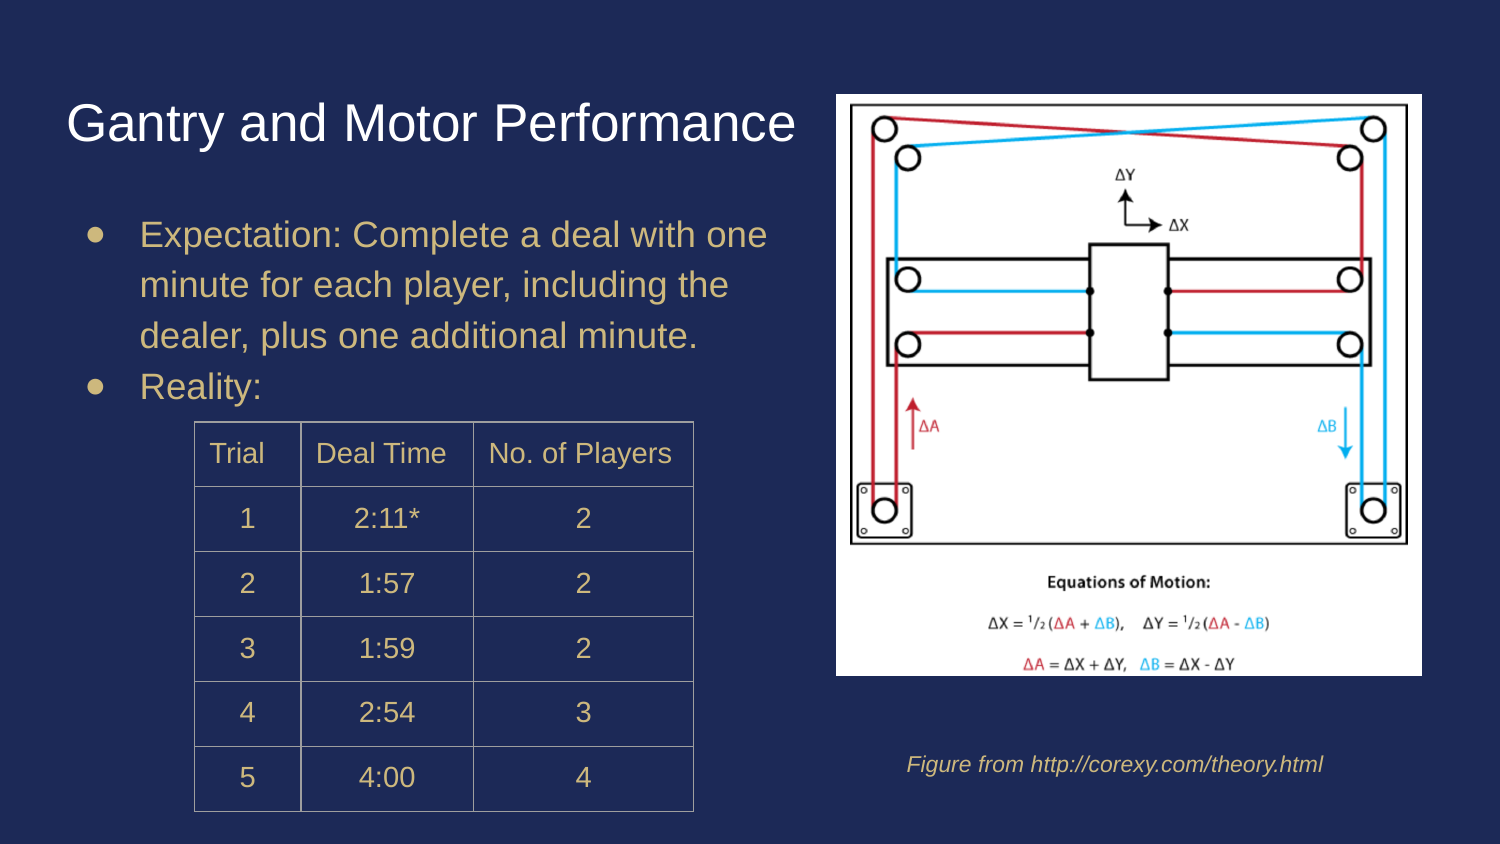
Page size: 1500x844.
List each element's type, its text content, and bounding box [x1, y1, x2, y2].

table_cell 5 [195, 747, 300, 811]
picture [836, 94, 1423, 676]
table_cell 2 [474, 487, 693, 551]
list Expectation: Complete a deal with one minute for each player, including the dealer, plus one additional minute. Reality: [51, 189, 831, 422]
text_box Figure from http://corexy.com/theory.html [891, 736, 1368, 792]
table_header No. of Players [474, 423, 693, 486]
table_cell 2:54 [302, 682, 473, 746]
table_cell 1 [195, 487, 300, 551]
table_cell 4:00 [302, 747, 473, 811]
table_header Deal Time [302, 423, 473, 486]
table_cell 2:11* [302, 487, 473, 551]
table_cell 1:57 [302, 552, 473, 616]
table_cell 2 [195, 552, 300, 616]
table_header Trial [195, 423, 300, 486]
table_cell 2 [474, 552, 693, 616]
table_cell 3 [474, 682, 693, 746]
table_cell 2 [474, 617, 693, 681]
table_cell 1:59 [302, 617, 473, 681]
table_cell 4 [474, 747, 693, 811]
title Gantry and Motor Performance [51, 72, 1449, 167]
table_cell 4 [195, 682, 300, 746]
table_cell 3 [195, 617, 300, 681]
